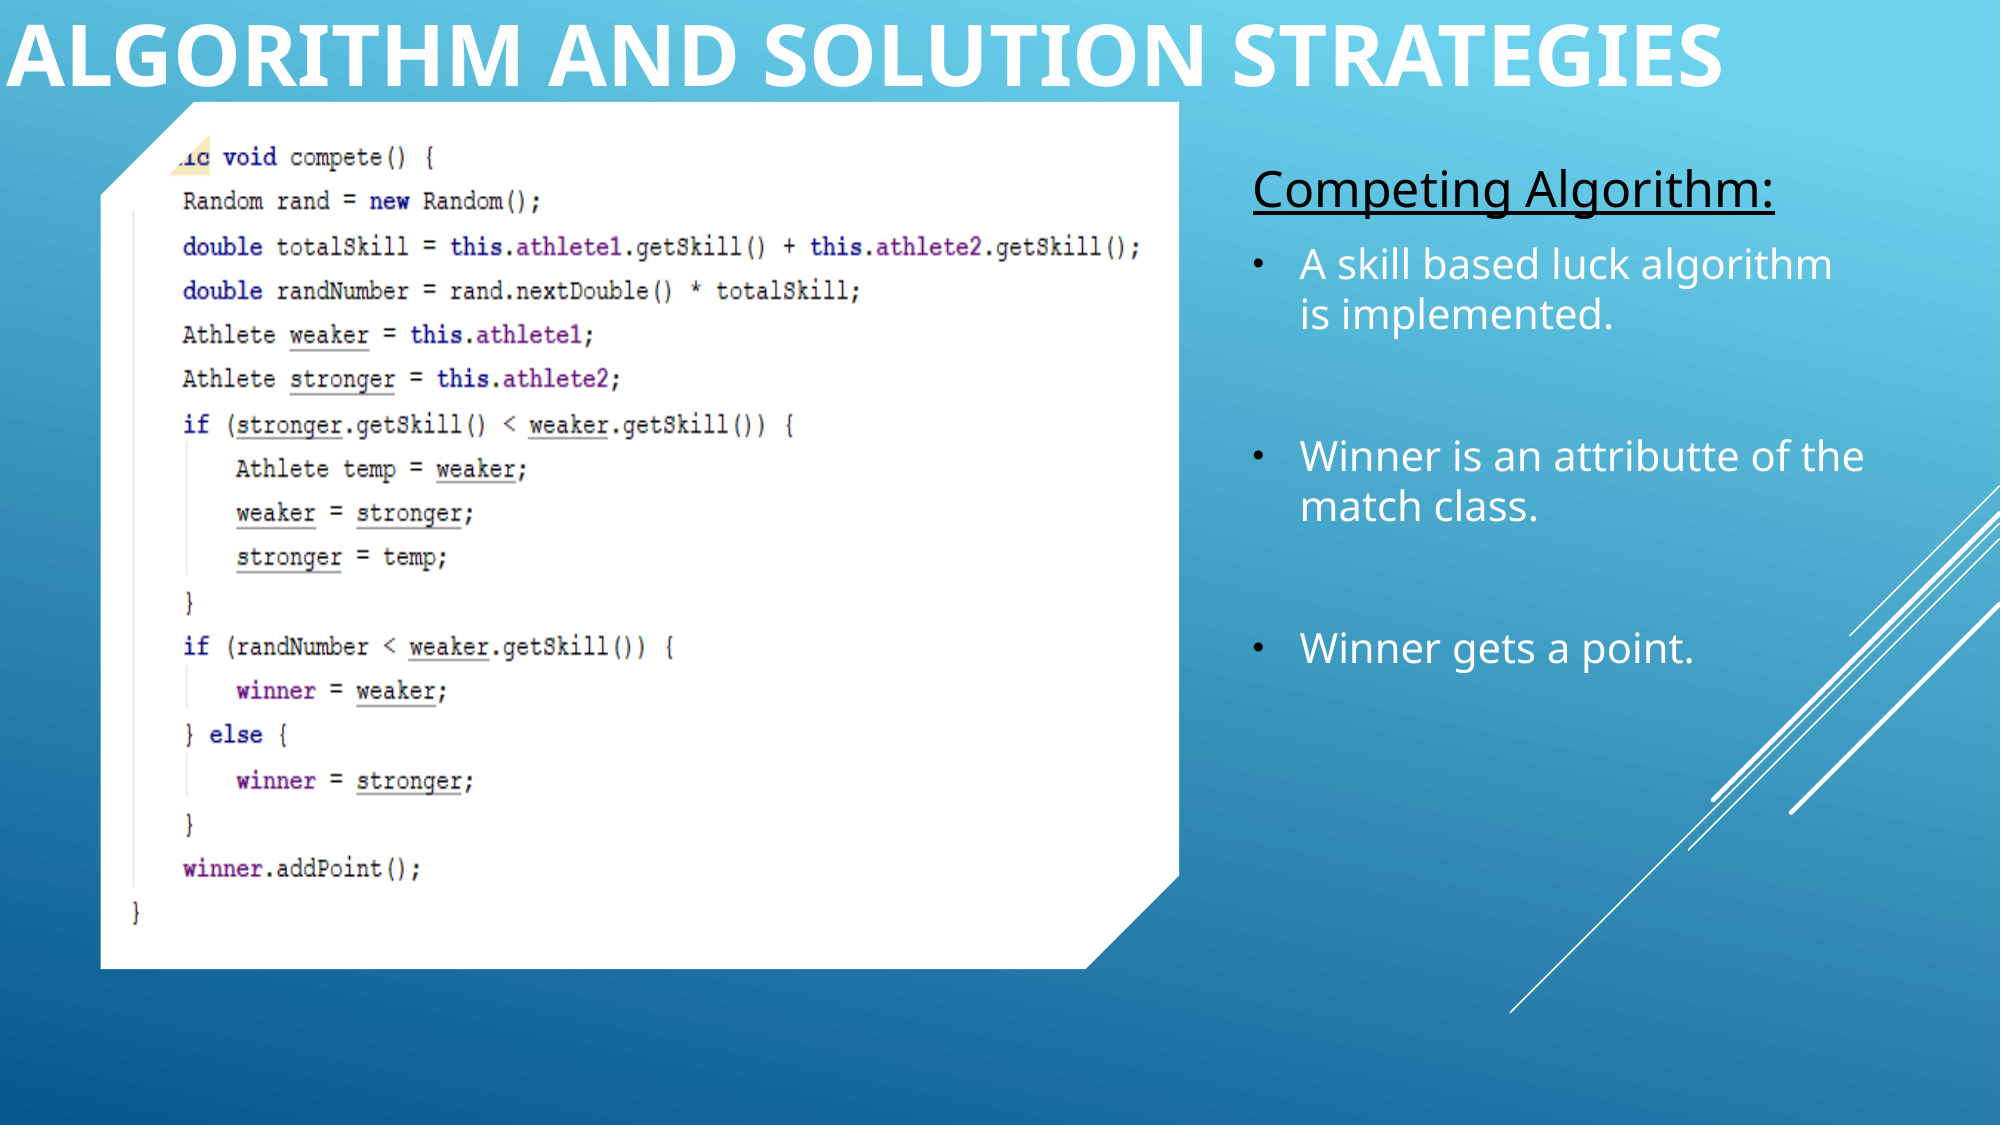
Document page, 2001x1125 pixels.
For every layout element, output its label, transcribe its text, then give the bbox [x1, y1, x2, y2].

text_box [1510, 485, 2000, 1013]
text_box [166, 113, 1181, 904]
text_box [0, 0, 2000, 1125]
picture [127, 128, 1153, 943]
text_box [99, 167, 1114, 971]
text_box Competing Algorithm: A skill based luck algorithm is implemented. Winner is an attributte of the match class. Winner gets a point. [1237, 149, 1890, 824]
text_box AlgorIthm And Solutıon Strategıes [0, 0, 1850, 113]
